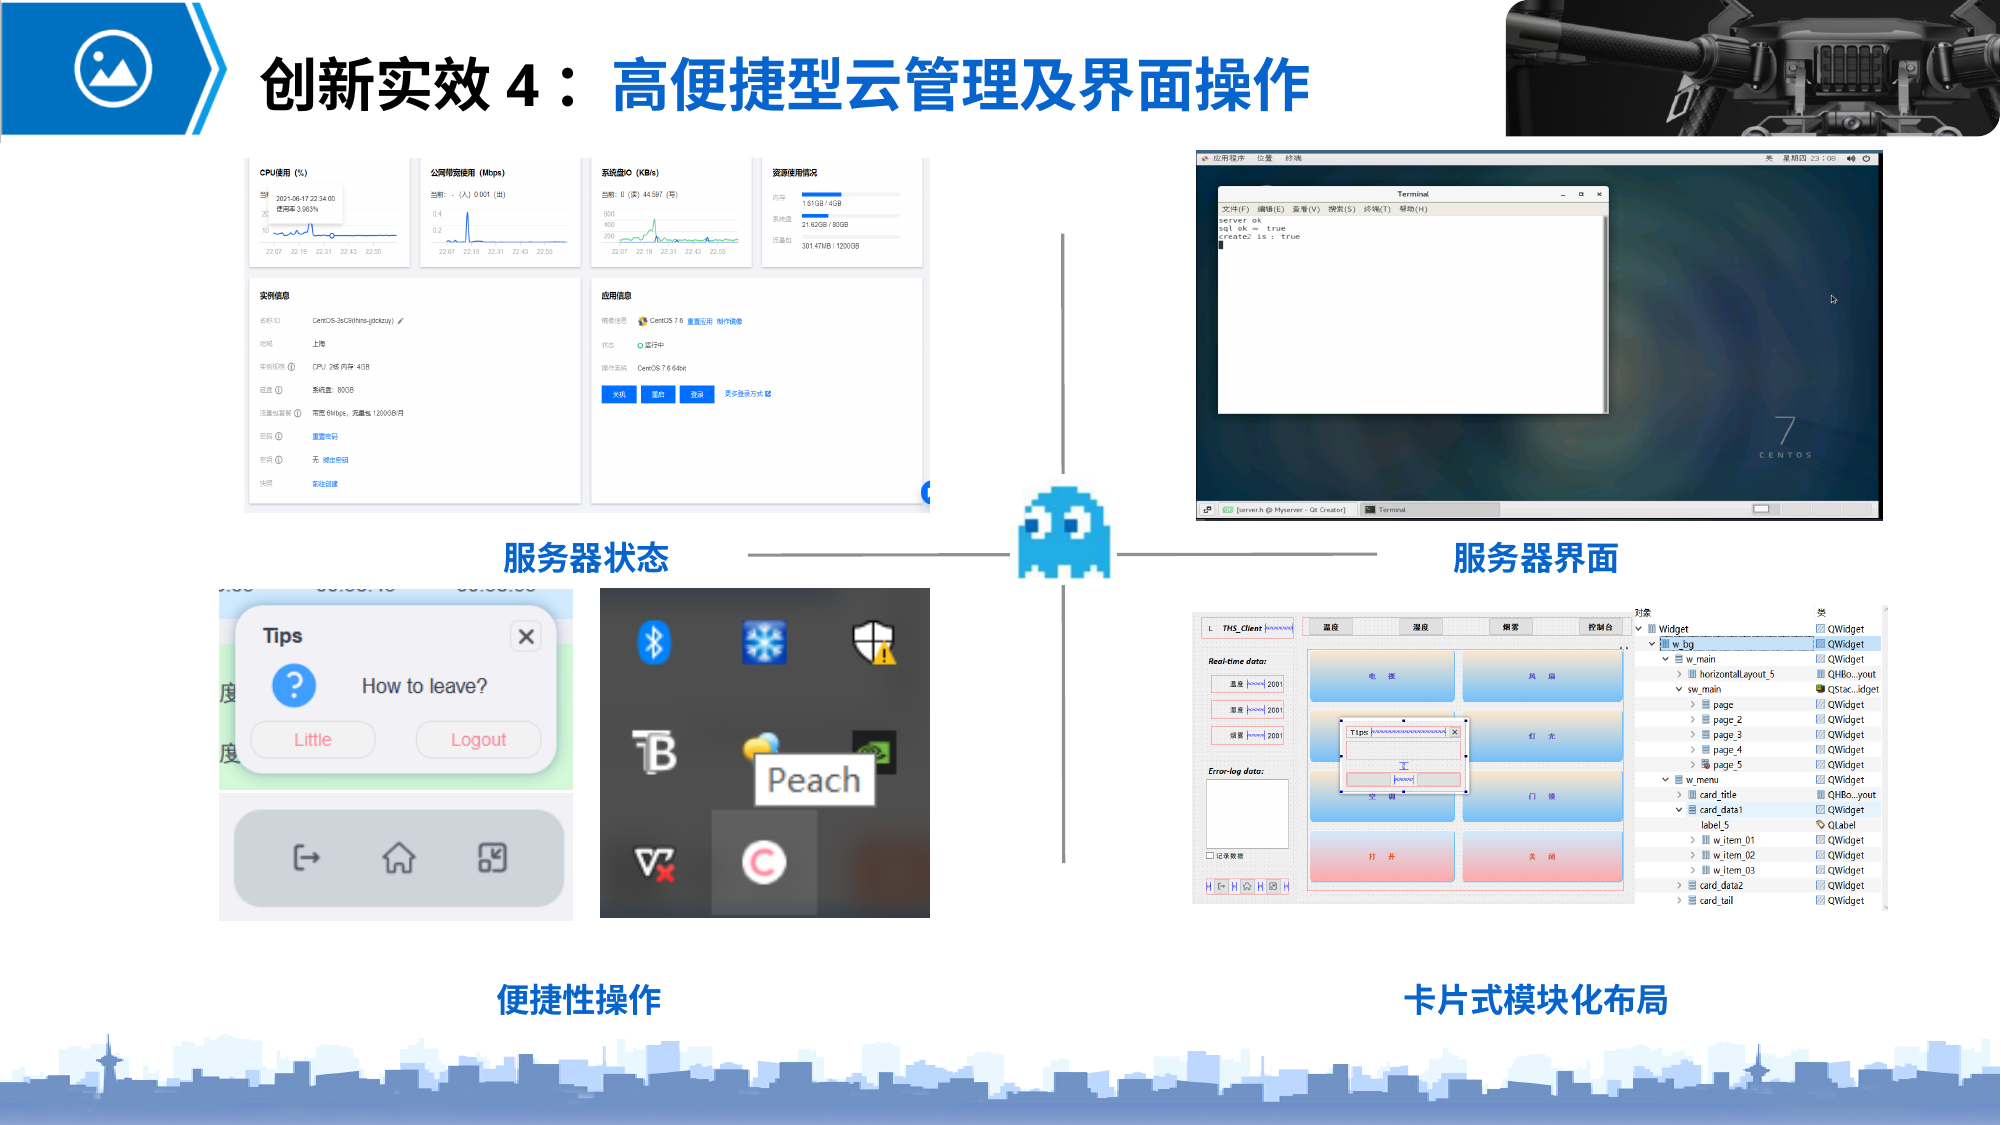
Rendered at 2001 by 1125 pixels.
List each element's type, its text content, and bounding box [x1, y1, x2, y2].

picture [1196, 150, 1883, 522]
picture [1505, 0, 2000, 137]
text_box 服务器界面 [1330, 522, 1744, 584]
picture [1192, 605, 1888, 911]
text_box 服务器状态 [166, 517, 1008, 584]
picture [0, 1027, 2000, 1125]
picture [219, 793, 573, 921]
picture [1010, 474, 1117, 585]
picture [600, 588, 930, 918]
picture [244, 158, 930, 514]
text_box 便捷性操作 [158, 960, 1000, 1027]
text_box 创新实效4：高便捷型云管理及界面操作 [244, 19, 1505, 126]
picture [0, 0, 237, 143]
picture [219, 589, 573, 790]
text_box 卡片式模块化布局 [1116, 960, 1958, 1027]
